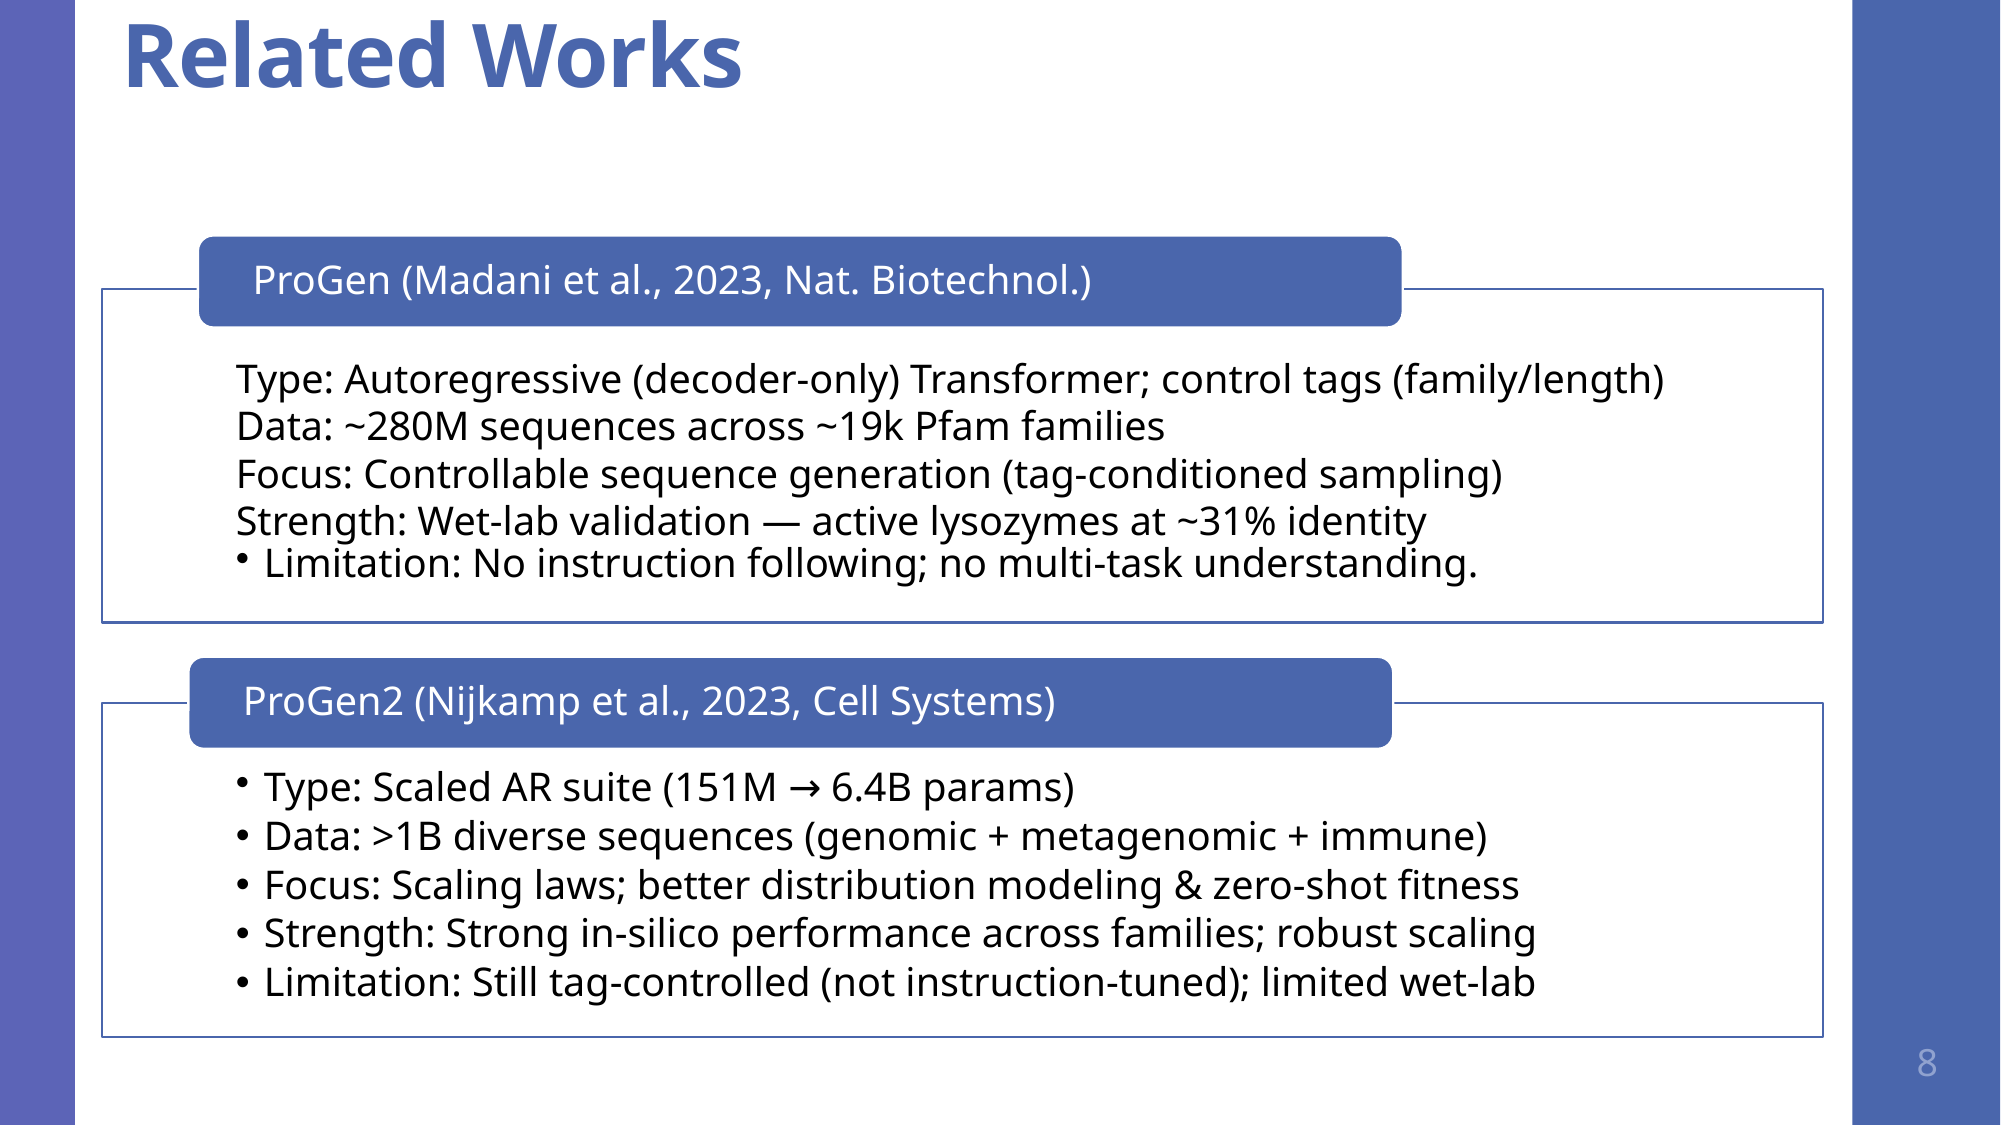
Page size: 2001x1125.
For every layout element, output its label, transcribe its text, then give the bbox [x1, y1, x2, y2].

title Related Works [106, 6, 1331, 114]
slide_number 8 [1852, 1012, 2000, 1110]
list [101, 226, 1824, 1071]
